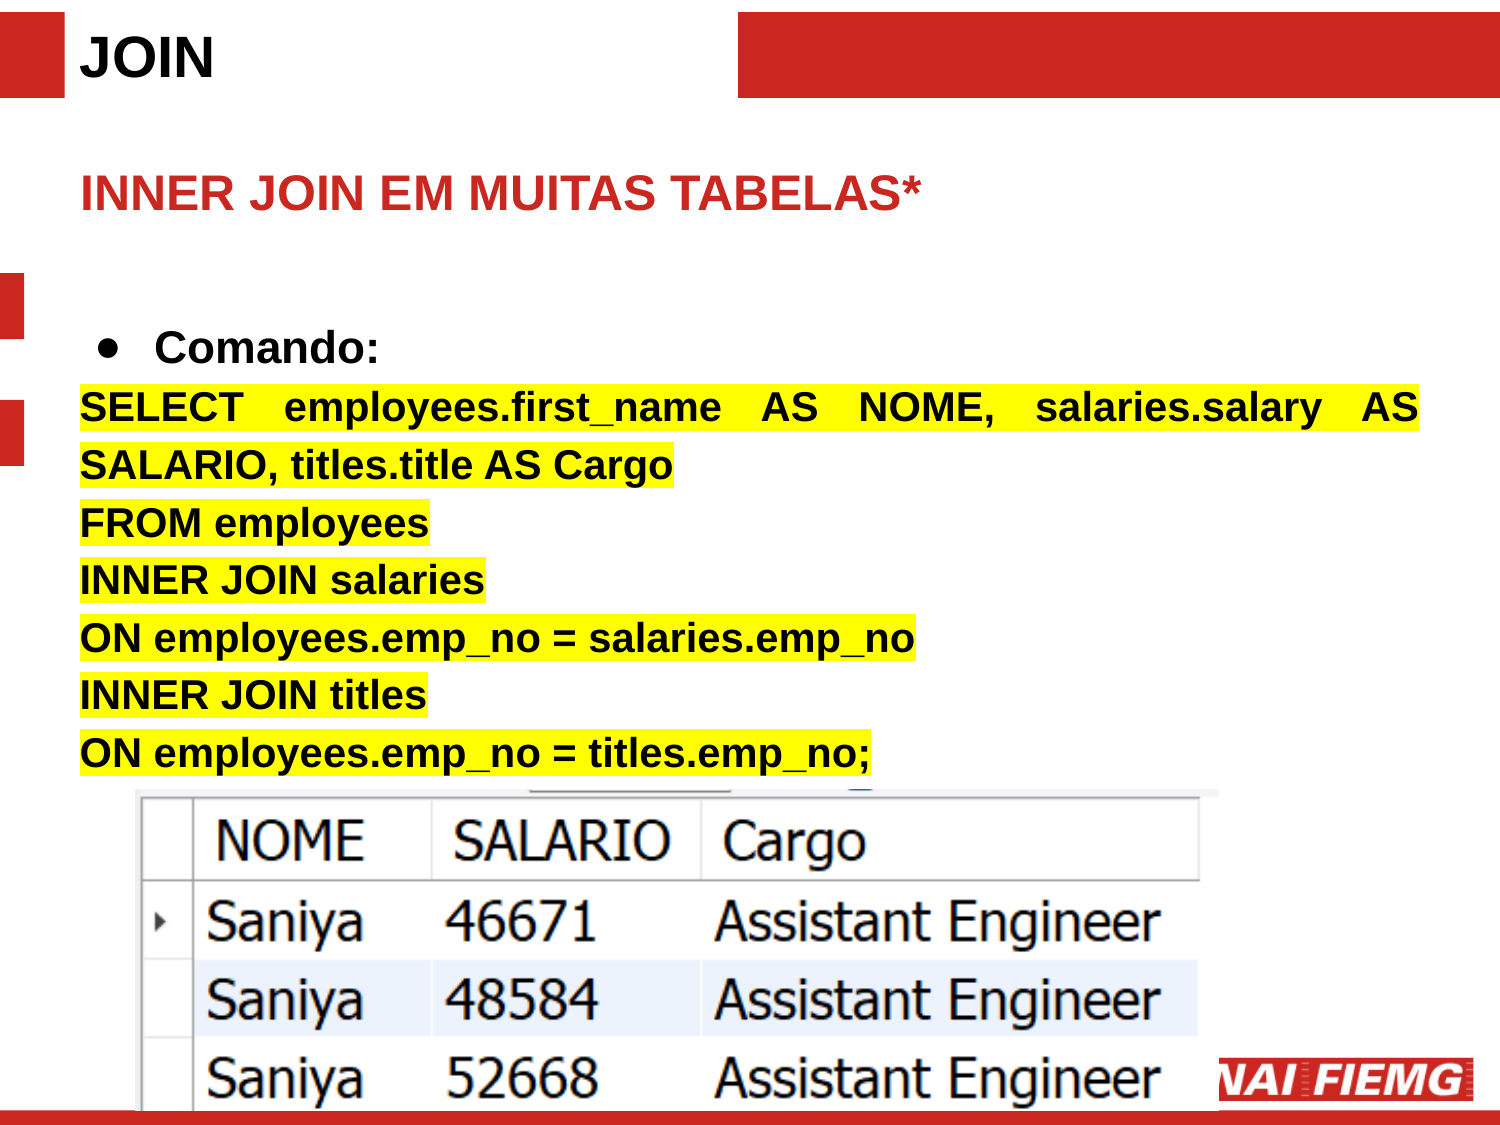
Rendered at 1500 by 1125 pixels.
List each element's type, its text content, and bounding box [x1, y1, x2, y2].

text_box Comando: SELECT employees.first_name AS NOME, salaries.salary AS SALARIO, titles.title AS Cargo FROM employees INNER JOIN salaries ON employees.emp_no = salaries.emp_no INNER JOIN titles ON employees.emp_no = titles.emp_no; [64, 282, 1435, 962]
text_box [0, 273, 25, 340]
text_box JOIN [65, 12, 738, 98]
text_box INNER JOIN EM MUITAS TABELAS* [65, 152, 1436, 229]
text_box [0, 12, 65, 98]
text_box [738, 12, 1500, 98]
text_box [0, 399, 25, 466]
text_box [0, 1110, 1126, 1125]
picture [135, 789, 1500, 1125]
